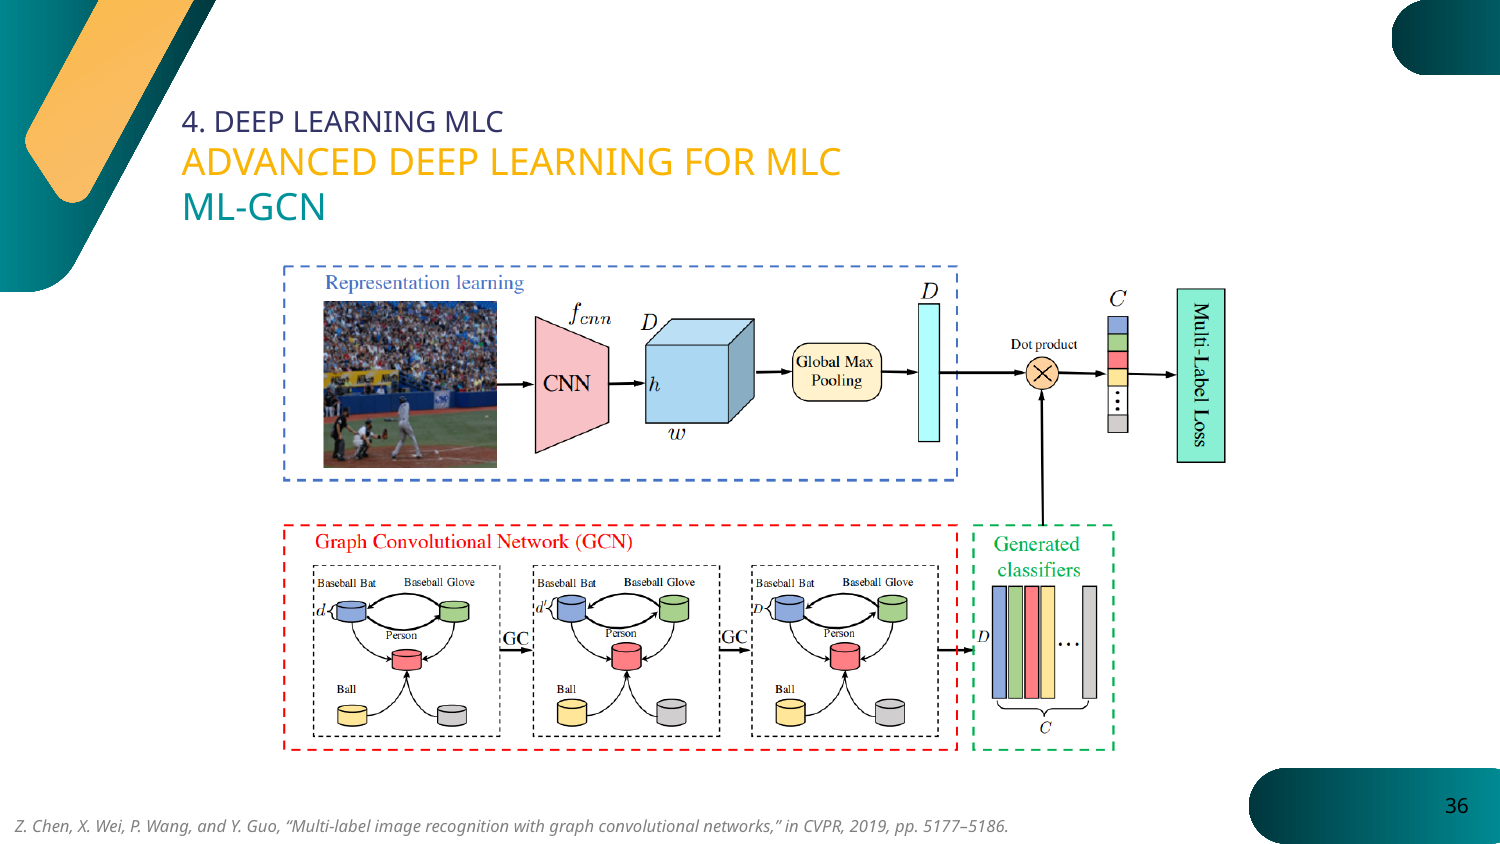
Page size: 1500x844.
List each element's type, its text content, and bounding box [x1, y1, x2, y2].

text_box 4. DEEP LEARNING MLC ADVANCED DEEP LEARNING FOR MLC ML-GCN [166, 95, 1108, 236]
text_box 36 [1430, 785, 1484, 825]
text_box Z. Chen, X. Wei, P. Wang, and Y. Guo, “Multi-label image recognition with graph convolutional networks,” in CVPR, 2019, pp. 5177–5186. [0, 808, 1177, 844]
picture [266, 252, 1234, 760]
